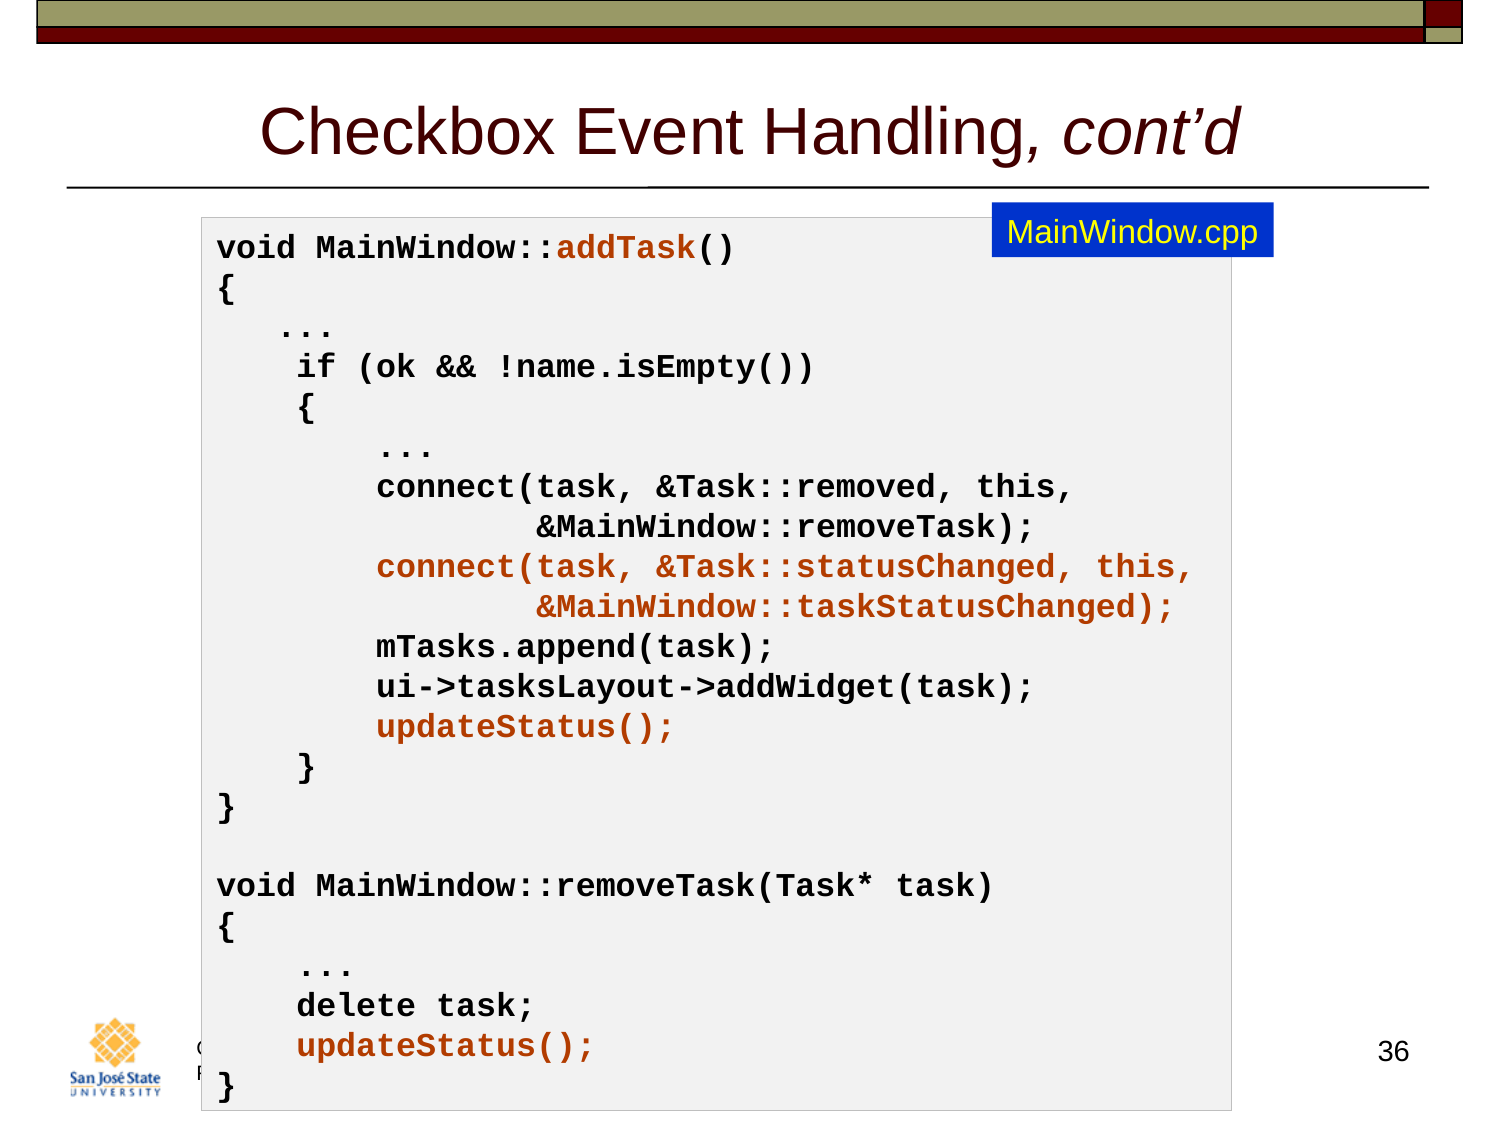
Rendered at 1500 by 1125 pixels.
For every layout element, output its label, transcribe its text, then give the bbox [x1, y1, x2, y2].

picture [60, 1012, 166, 1112]
text_box MainWindow.cpp [991, 202, 1274, 258]
title Checkbox Event Handling, cont’d [75, 67, 1425, 175]
text_box void MainWindow::addTask() { ... if (ok && !name.isEmpty()) { ... connect(task, &Task::removed, this, &MainWindow::removeTask); connect(task, &Task::statusChanged, this, &MainWindow::taskStatusChanged); mTasks.append(task); ui->tasksLayout->addWidget(task); updateStatus(); } } void MainWindow::removeTask(Task* task) { ... delete task; updateStatus(); } [201, 217, 1232, 1111]
slide_number 36 [1335, 1025, 1425, 1100]
